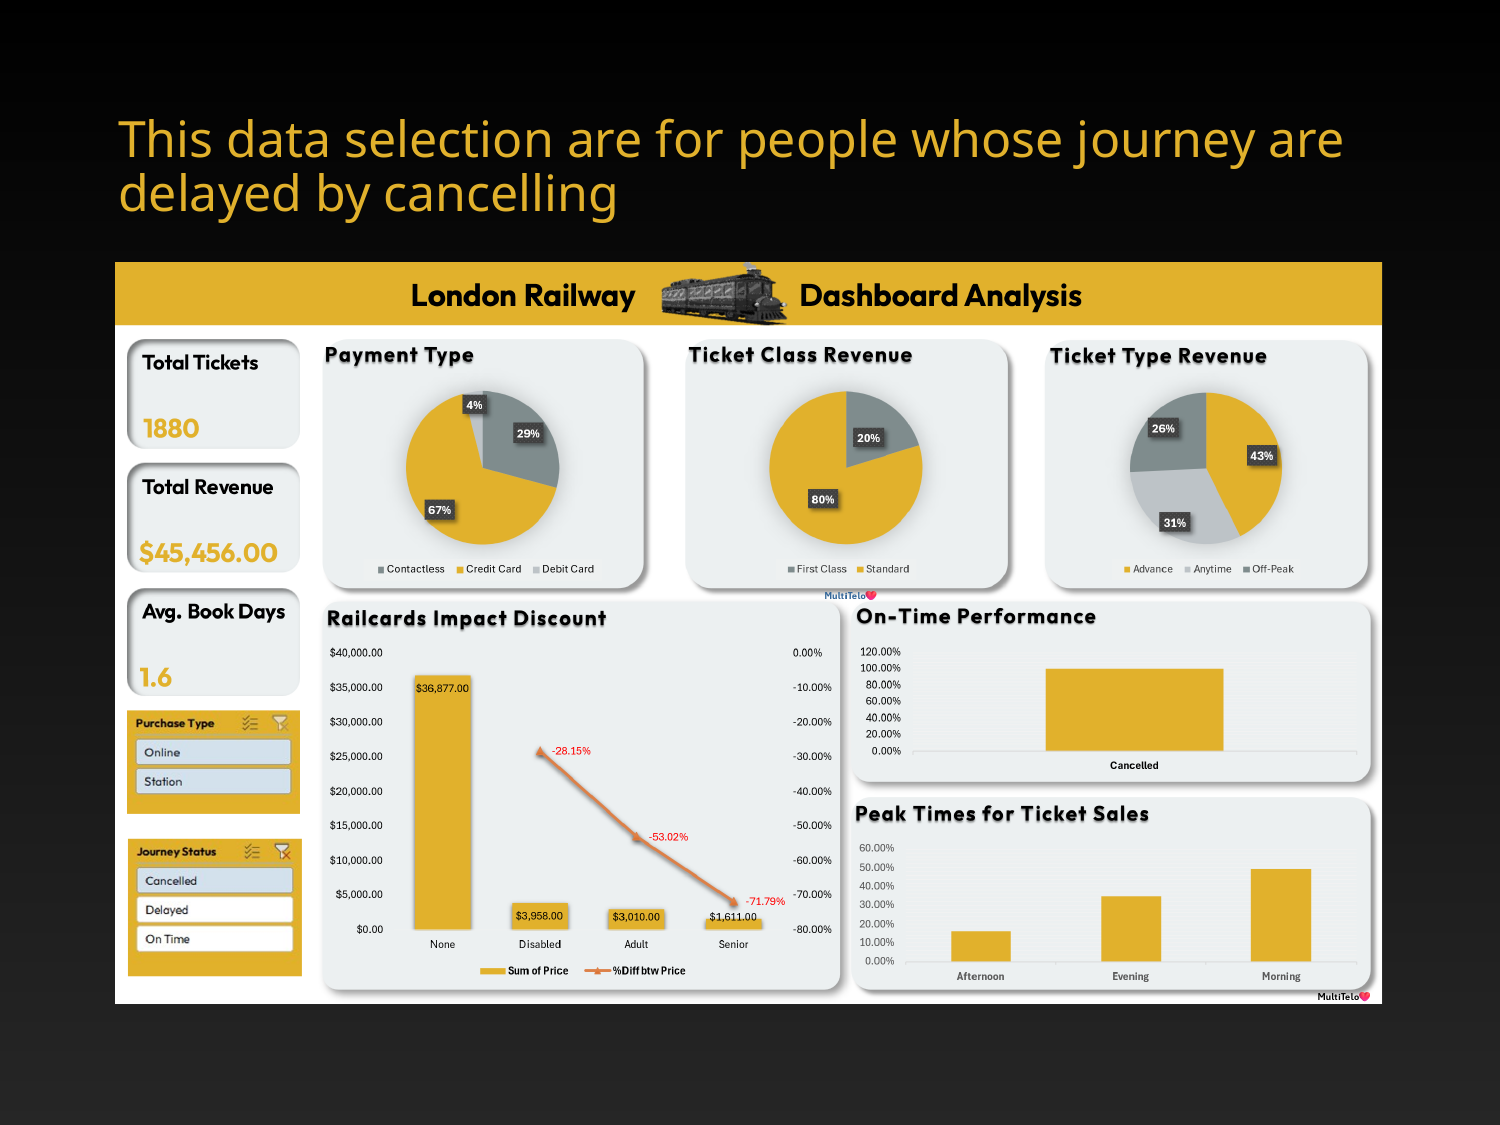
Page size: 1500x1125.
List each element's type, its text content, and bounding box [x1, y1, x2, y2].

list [115, 261, 1385, 1006]
title This data selection are for people whose journey are delayed by cancelling [103, 59, 1397, 278]
